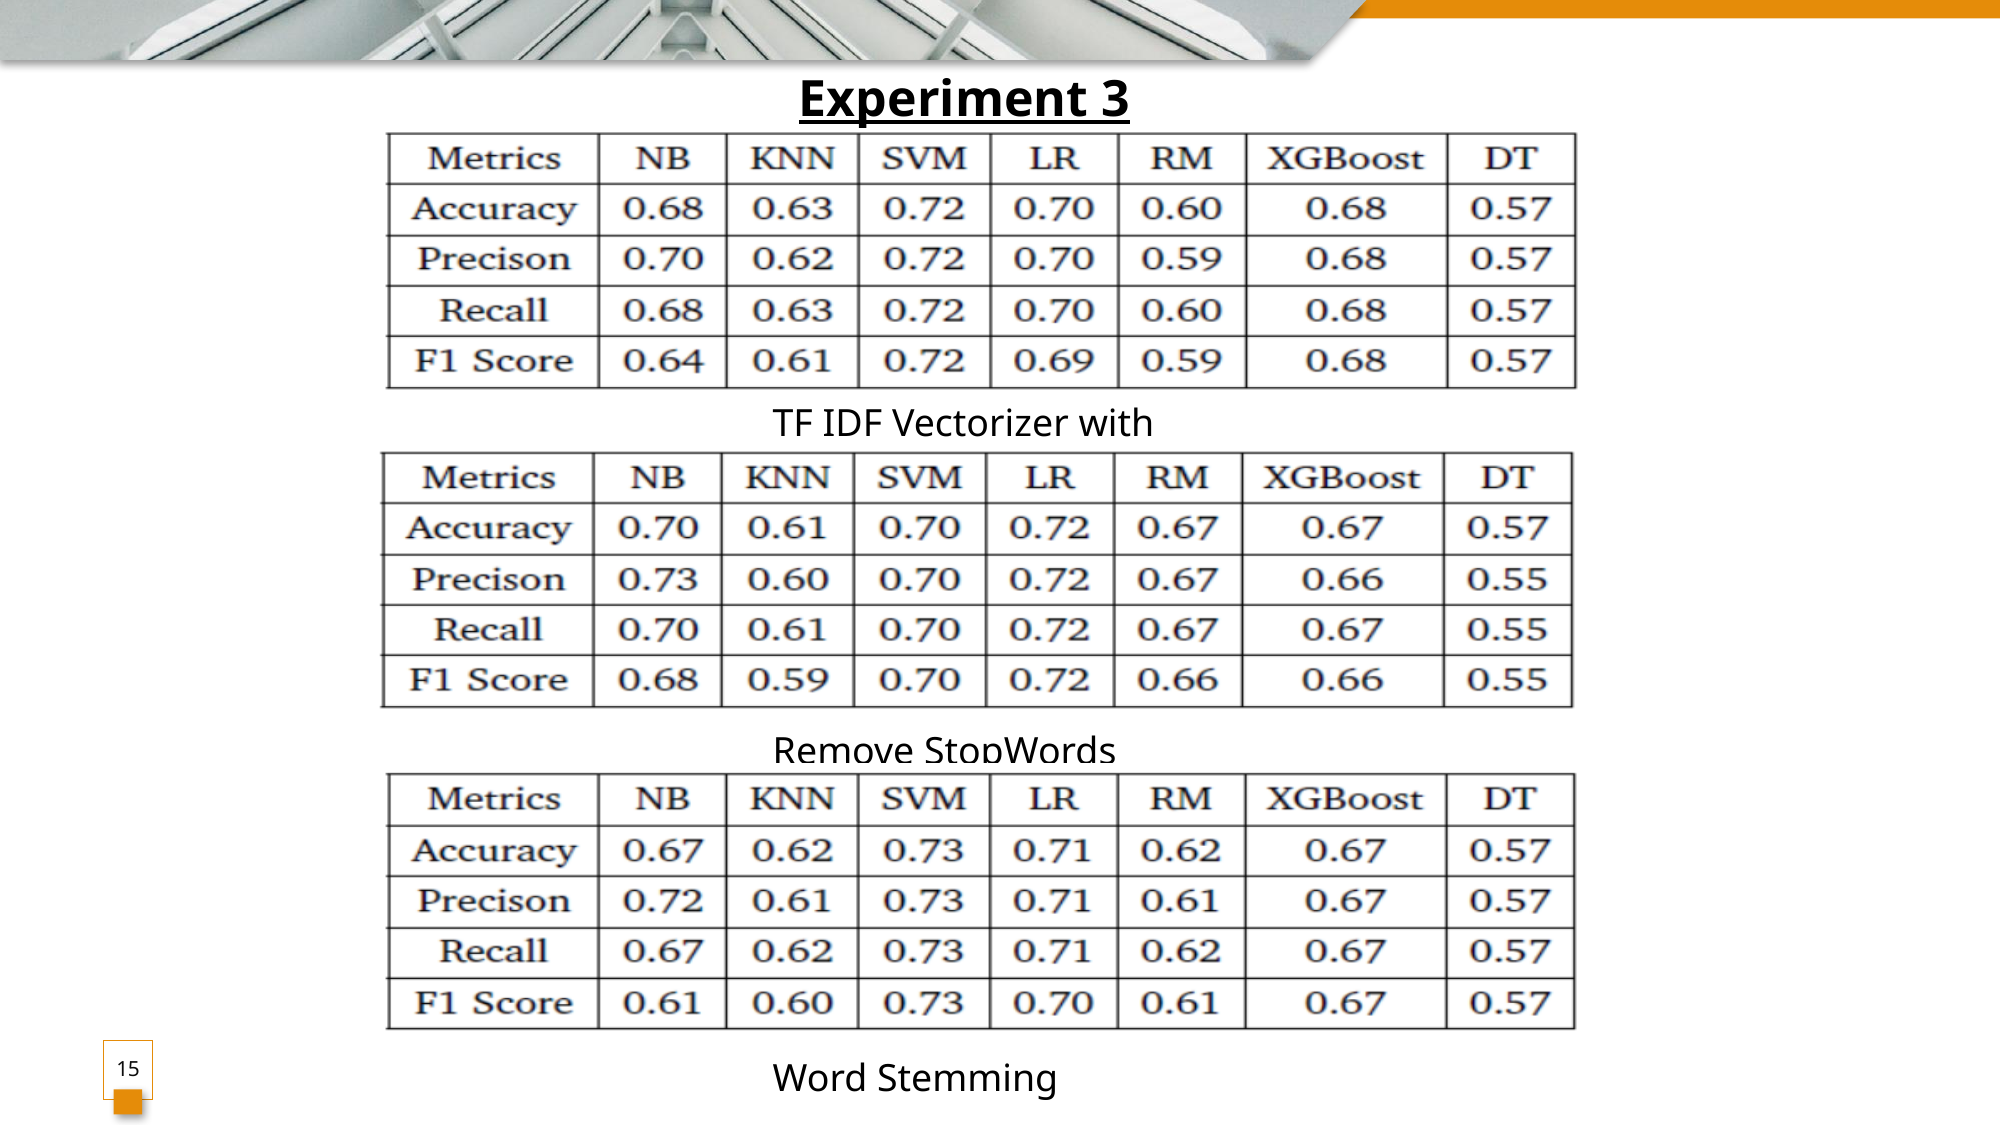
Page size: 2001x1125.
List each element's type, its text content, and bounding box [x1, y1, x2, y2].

picture [372, 443, 1583, 716]
slide_number 15 [103, 1040, 153, 1100]
picture [381, 130, 1583, 396]
text_box [113, 1089, 143, 1115]
picture [381, 763, 1593, 1037]
picture [0, 0, 1367, 61]
text_box Remove StopWords [757, 722, 1286, 758]
text_box TF IDF Vectorizer with Trigram [757, 404, 1286, 438]
text_box Experiment 3 [372, 58, 1557, 134]
text_box Word Stemming [757, 1046, 1286, 1107]
